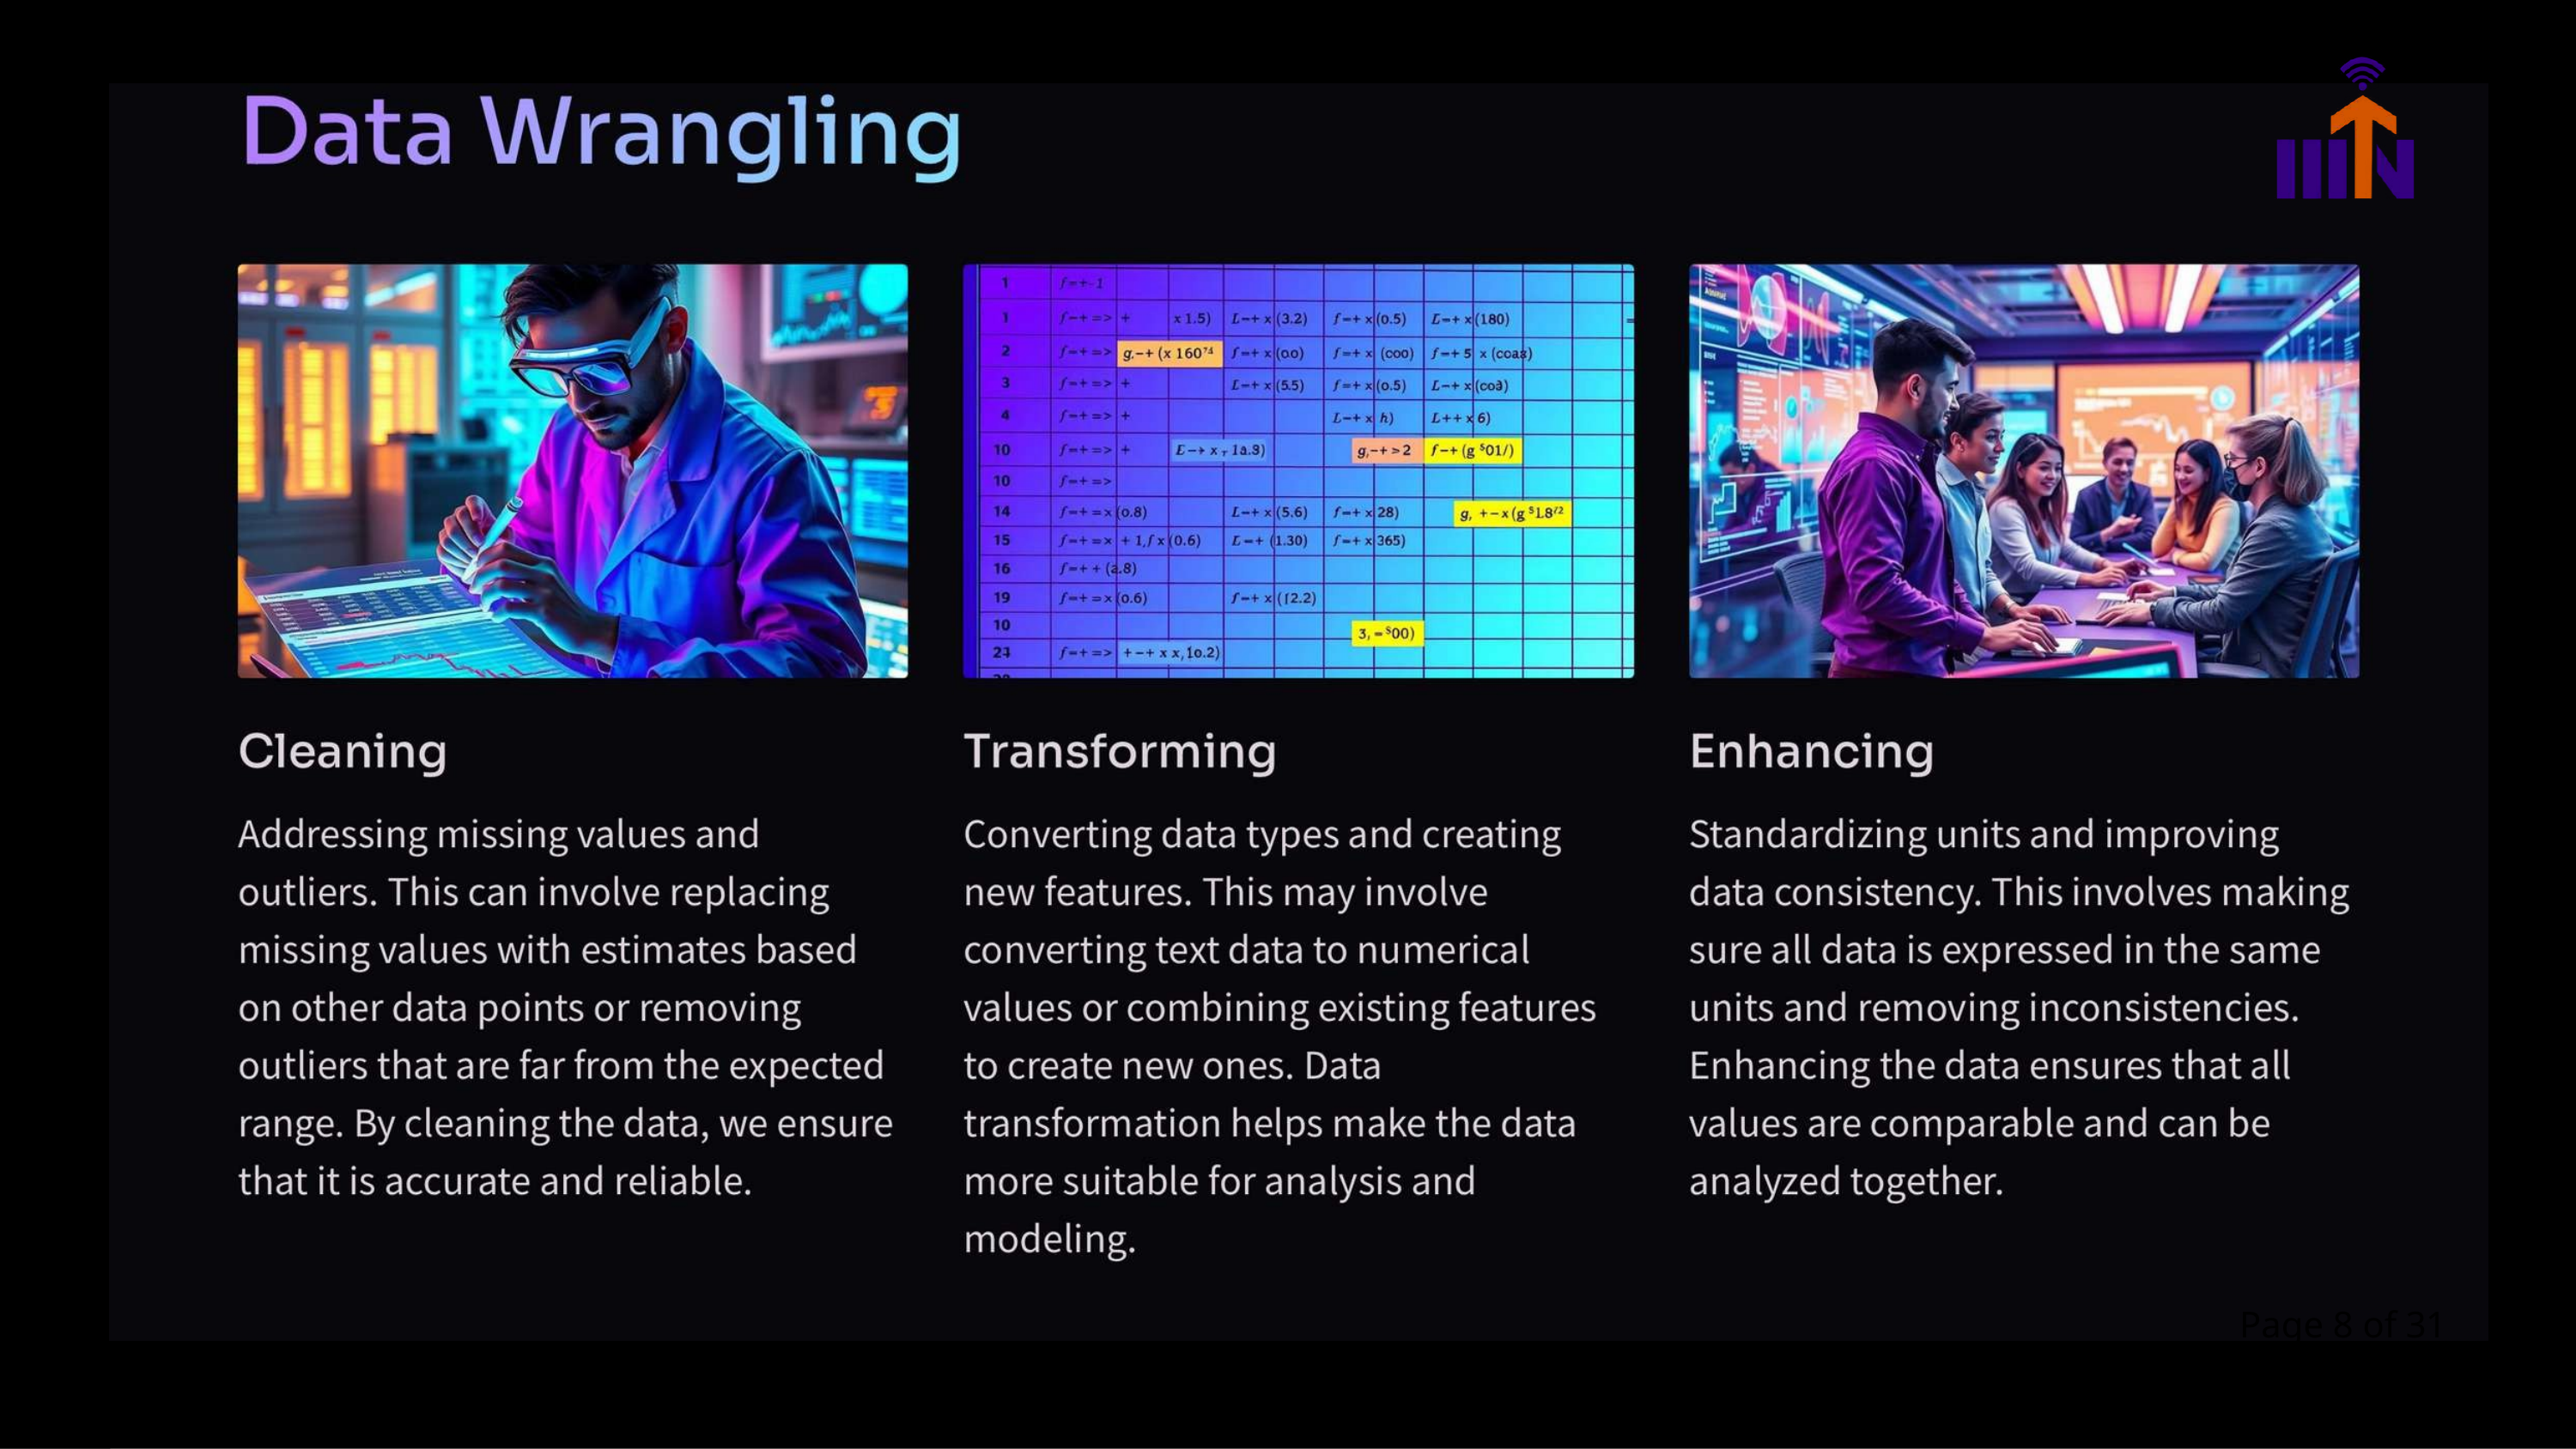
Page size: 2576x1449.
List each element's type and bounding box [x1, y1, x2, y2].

text_box [0, 0, 2576, 1449]
